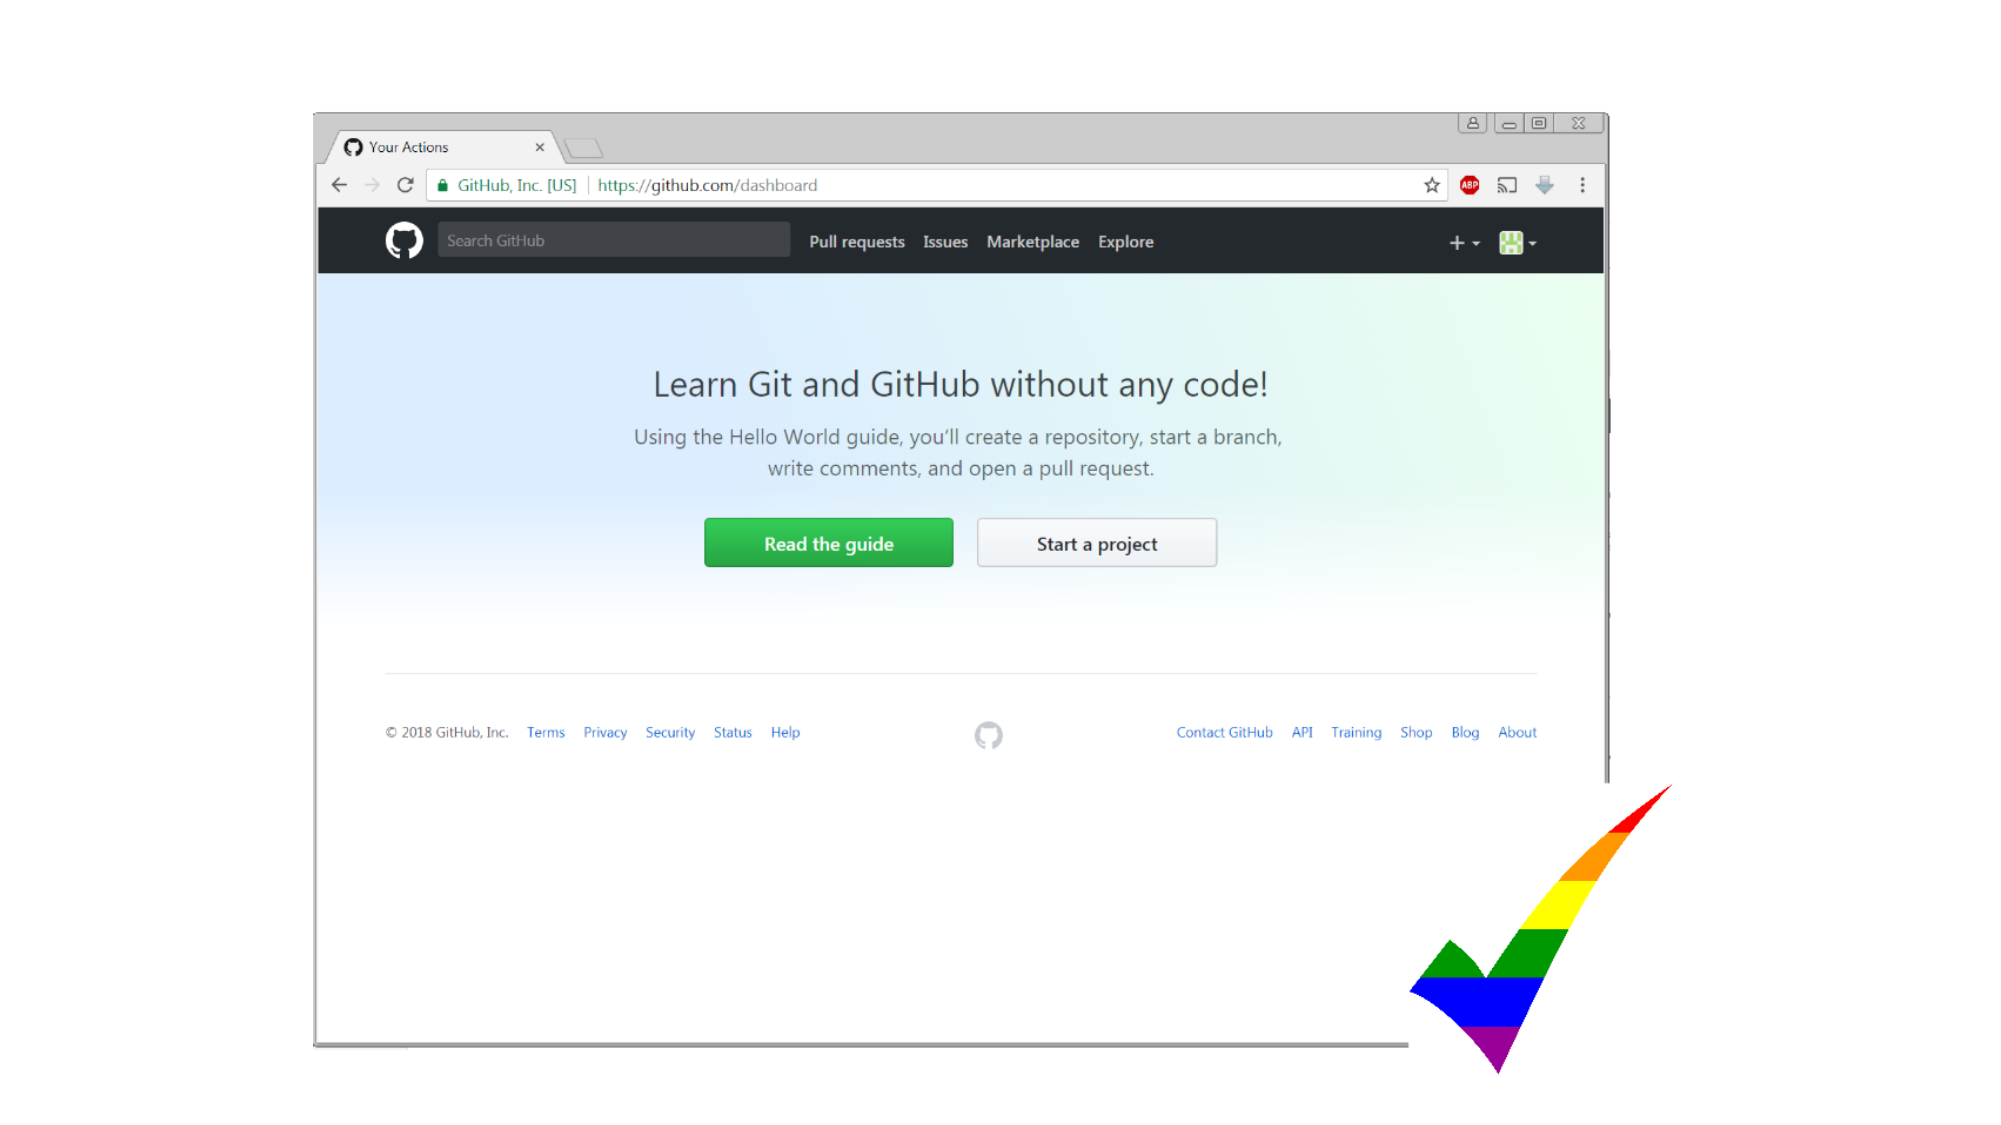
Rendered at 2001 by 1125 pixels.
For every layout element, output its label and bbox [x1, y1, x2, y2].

picture [313, 110, 1673, 1075]
